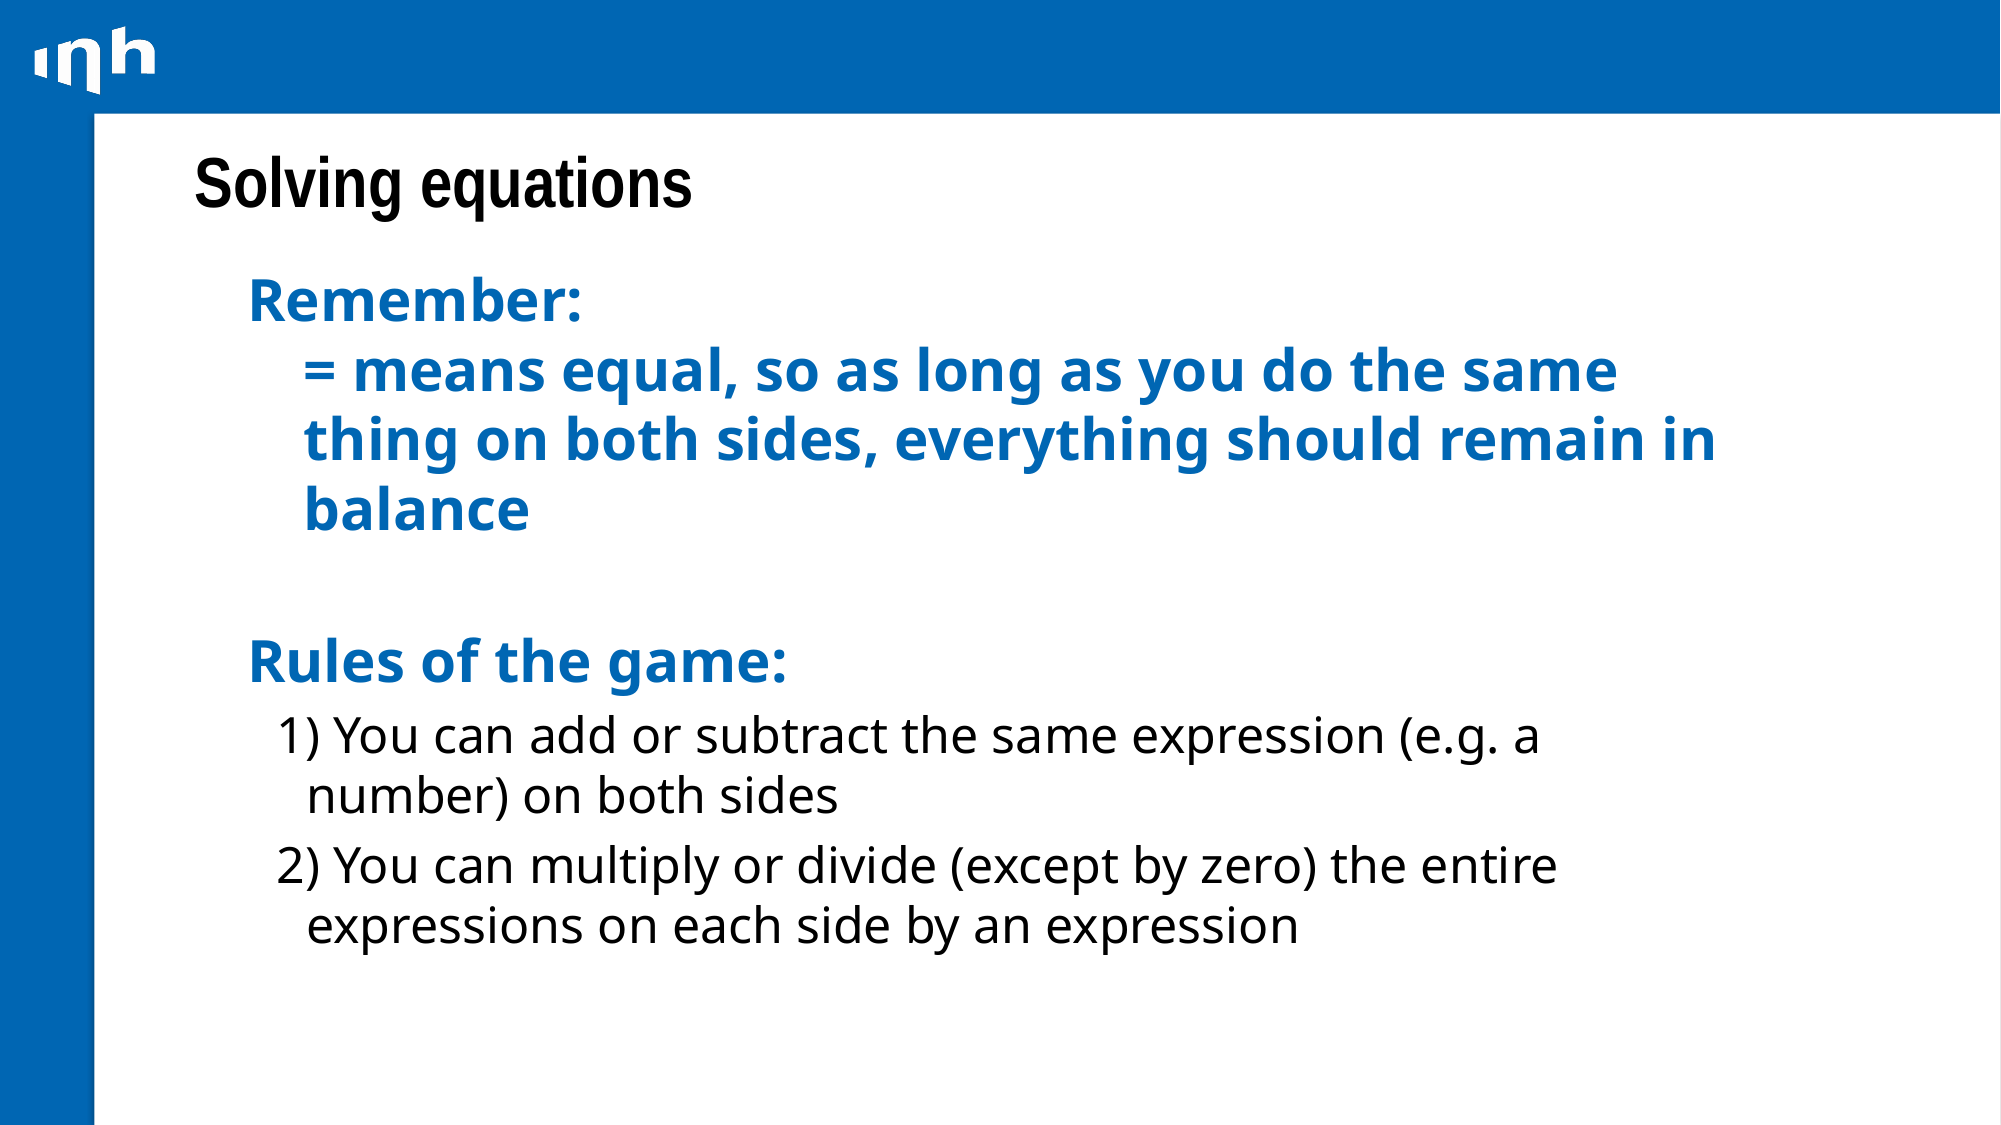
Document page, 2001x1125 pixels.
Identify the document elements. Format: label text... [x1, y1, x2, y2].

list Remember: = means equal, so as long as you do the same thing on both sides, everything should remain in balance Rules of the game: 1) You can add or subtract the same expression (e.g. a number) on both sides 2) You can multiply or divide (except by zero) the entire expressions on each side by an expression [232, 255, 1735, 998]
title Solving equations [179, 128, 1867, 232]
picture [23, 7, 166, 114]
